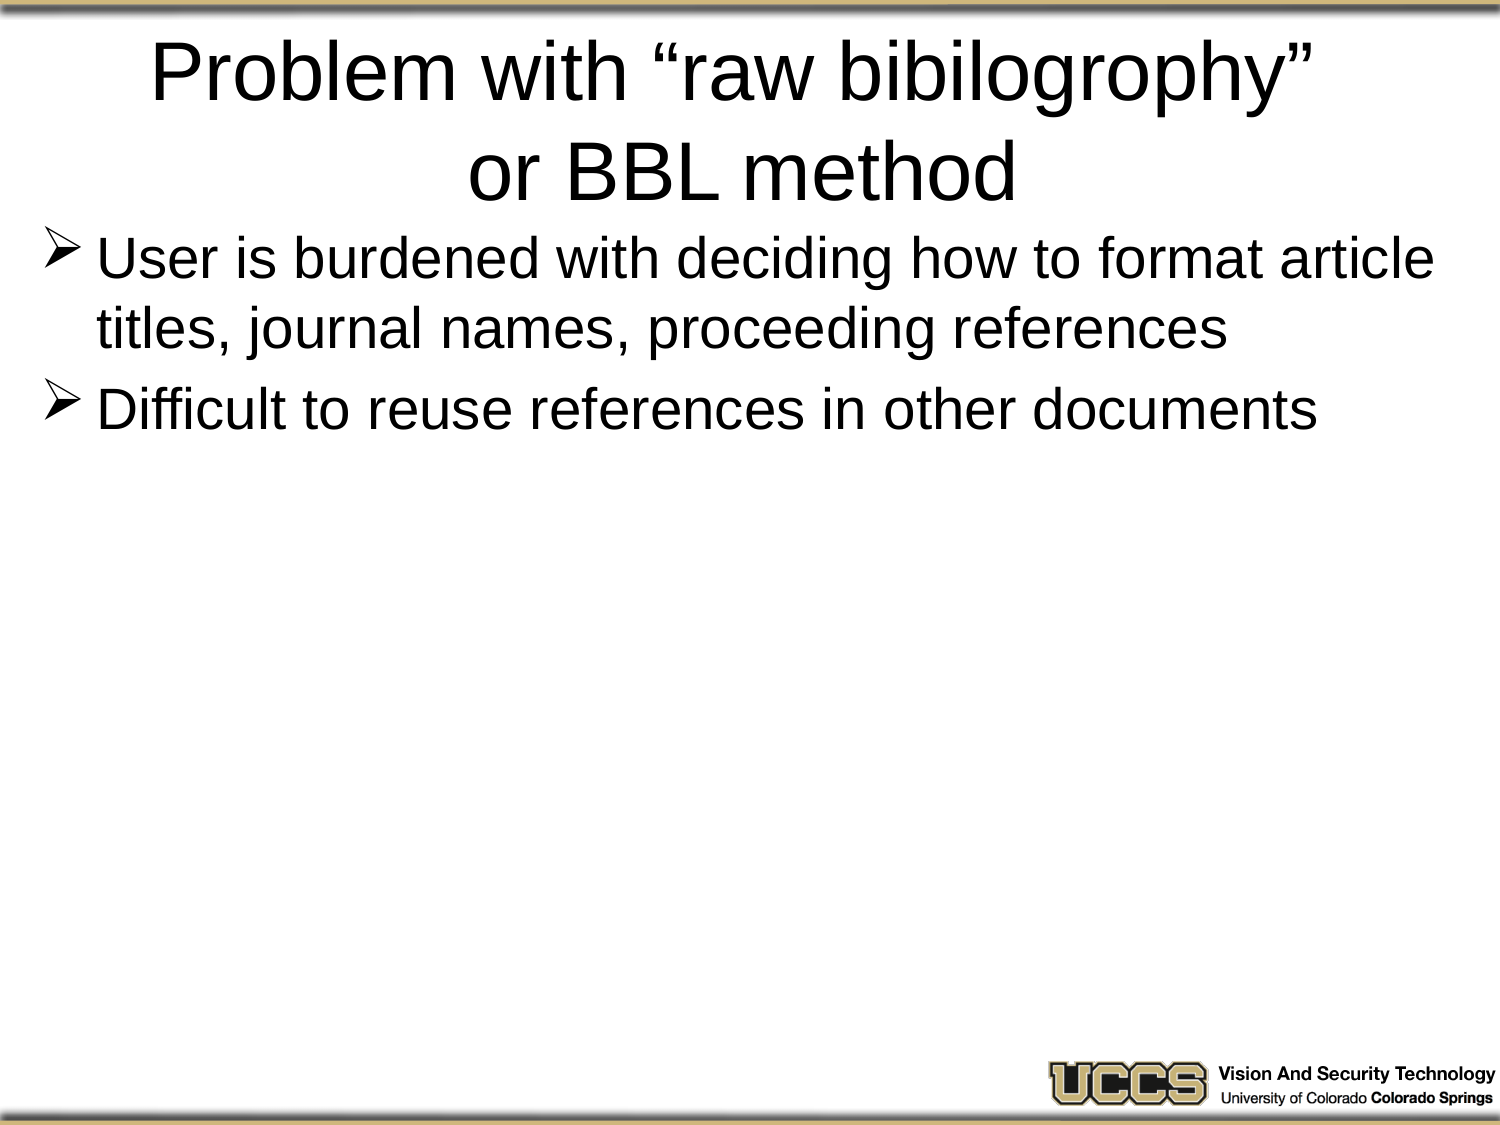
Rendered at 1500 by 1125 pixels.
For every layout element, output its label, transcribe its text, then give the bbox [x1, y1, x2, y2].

picture [1039, 1053, 1500, 1116]
list User is burdened with deciding how to format article titles, journal names, proceeding references Difficult to reuse references in other documents [24, 212, 1463, 1054]
title Problem with “raw bibilogrophy” or BBL method [24, 75, 1463, 212]
